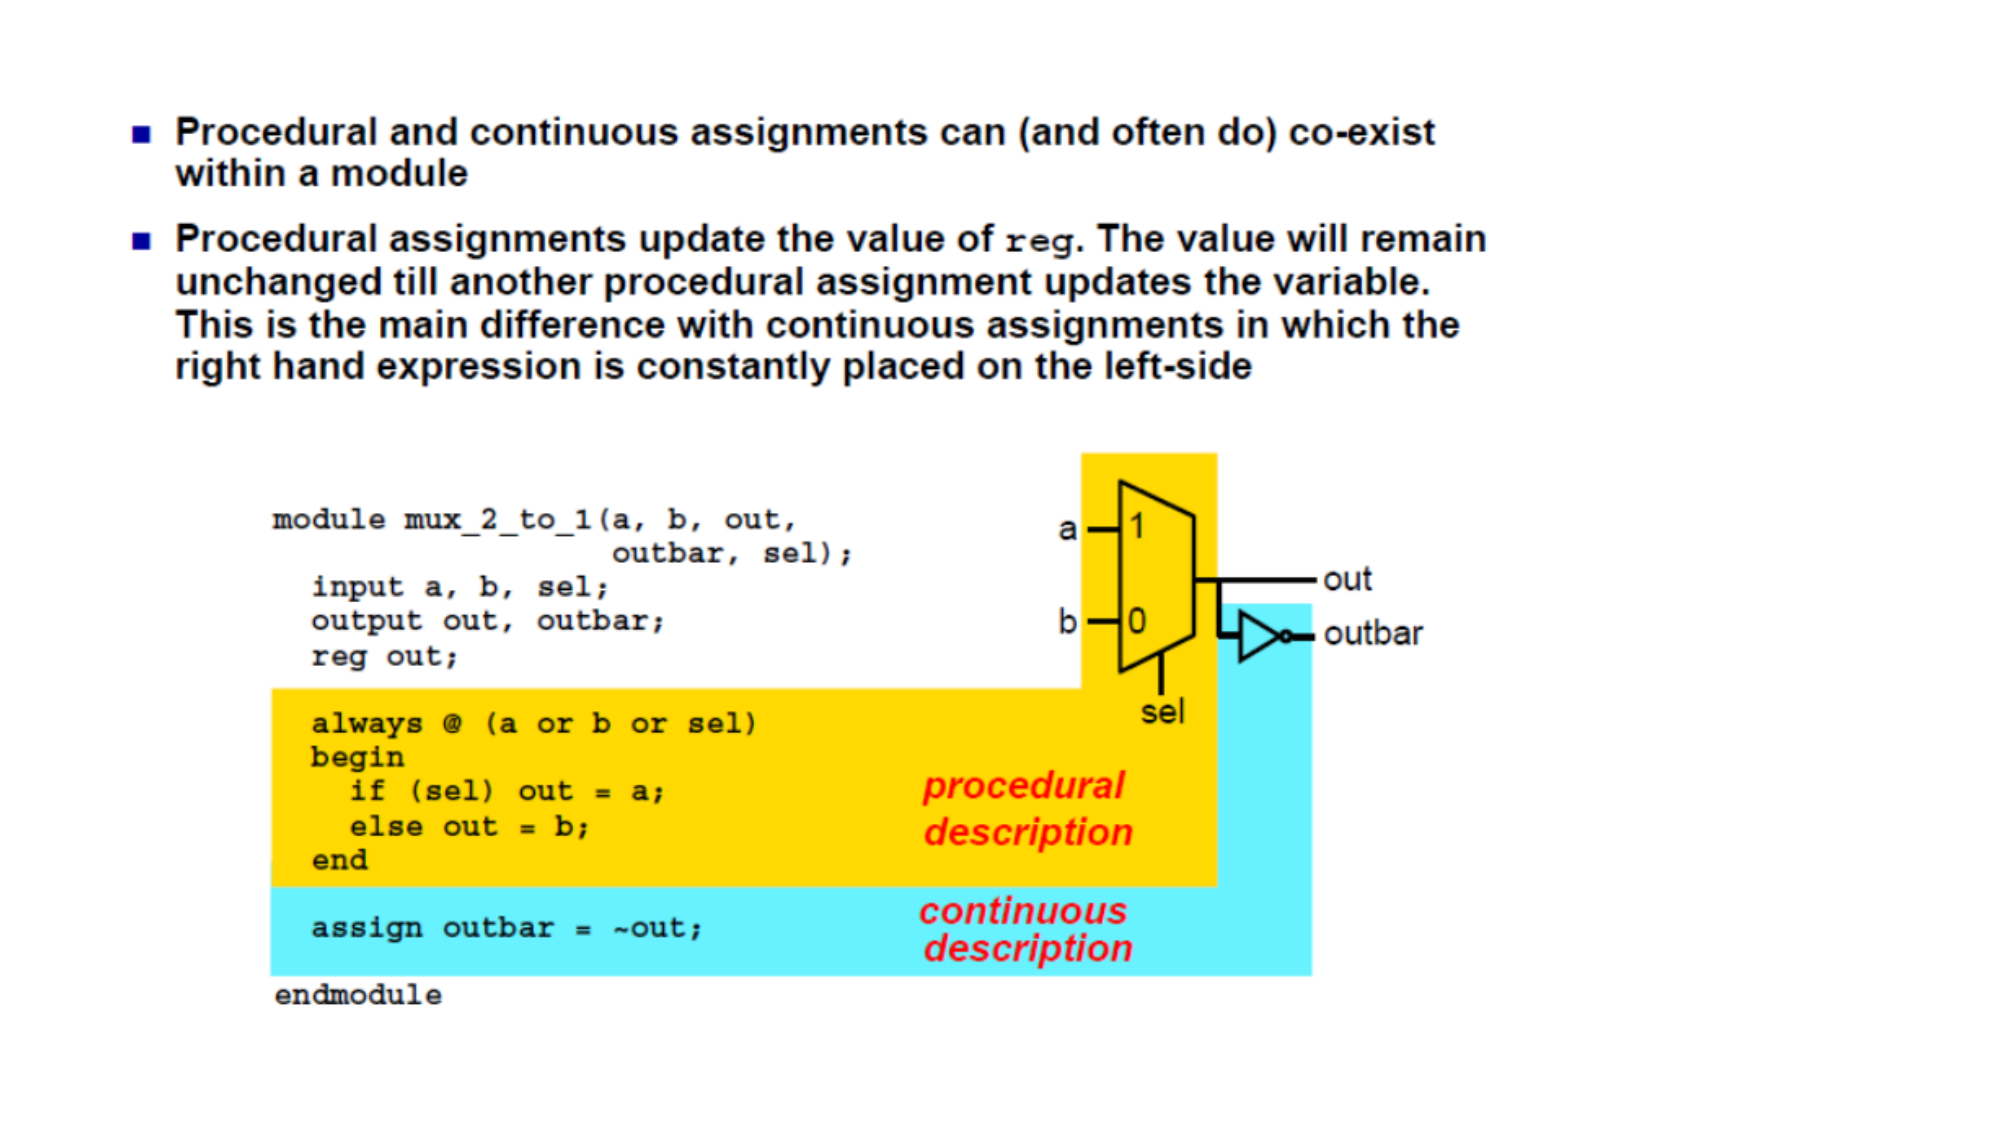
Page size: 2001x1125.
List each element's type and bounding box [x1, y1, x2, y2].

picture [102, 60, 1853, 1039]
